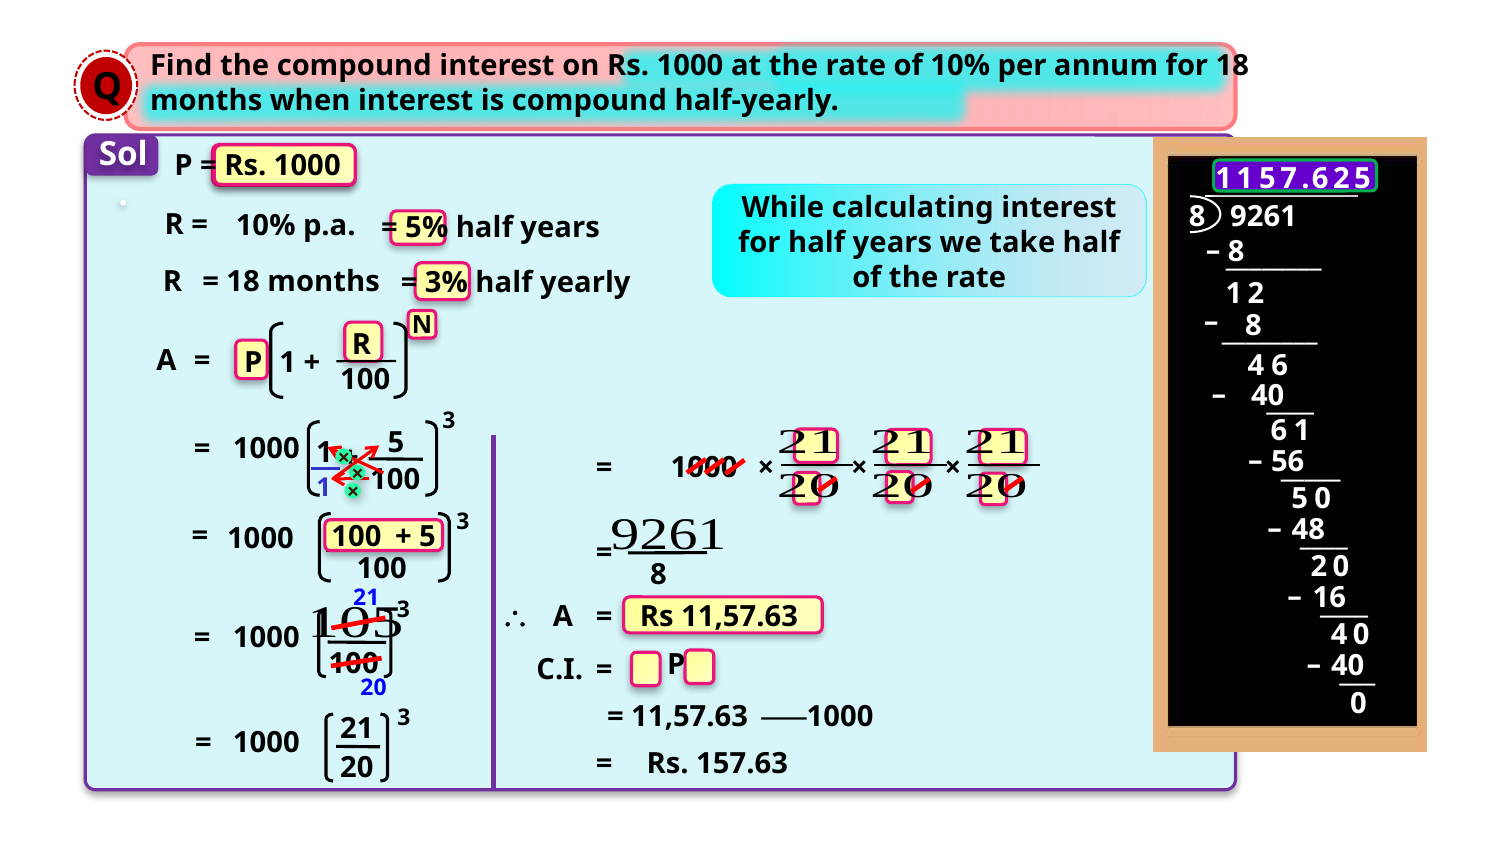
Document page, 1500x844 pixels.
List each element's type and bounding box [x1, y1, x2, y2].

text_box [1189, 195, 1359, 233]
picture [1153, 137, 1427, 753]
text_box [71, 39, 1278, 792]
